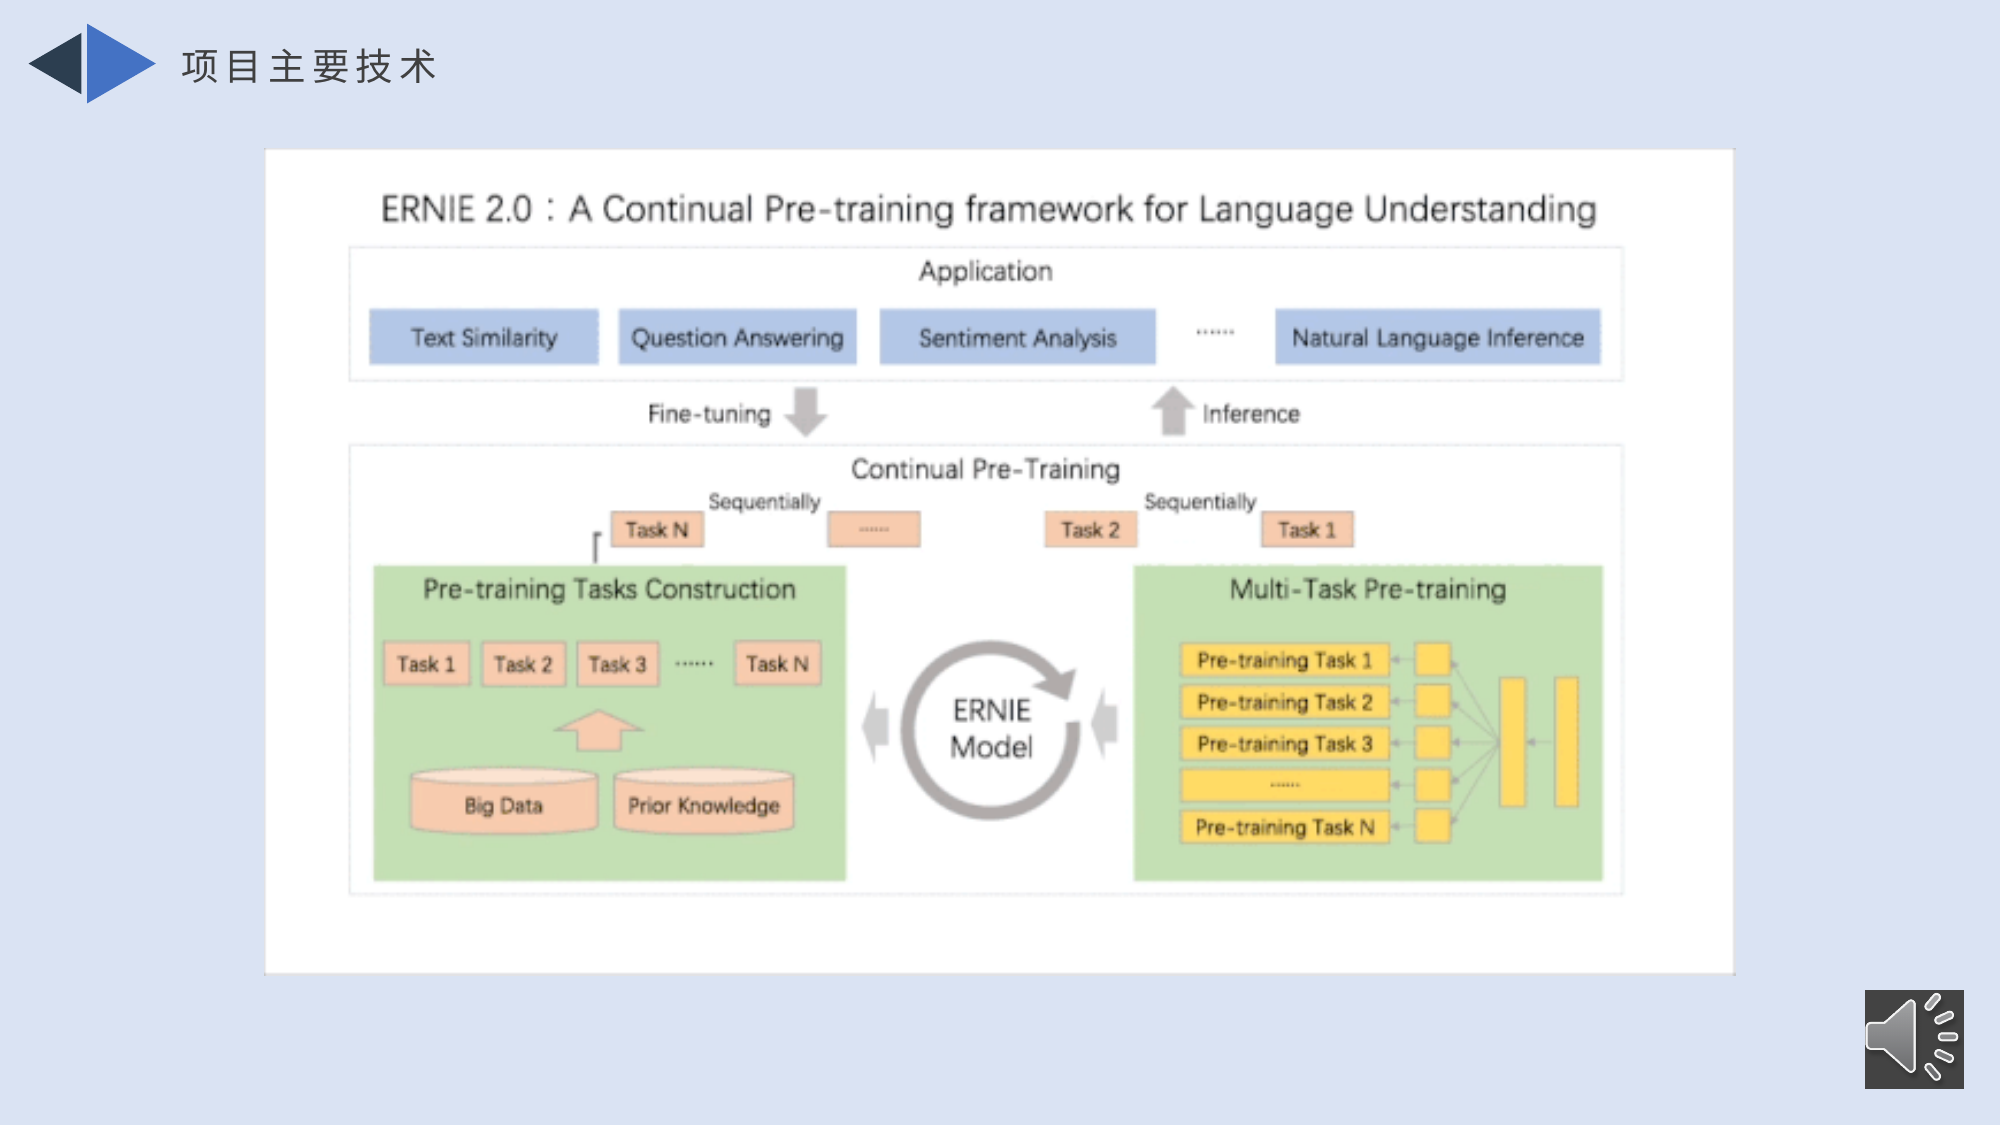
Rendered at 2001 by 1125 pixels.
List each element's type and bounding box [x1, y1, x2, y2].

picture [1864, 989, 1965, 1090]
picture [264, 148, 1736, 976]
text_box [28, 23, 458, 104]
